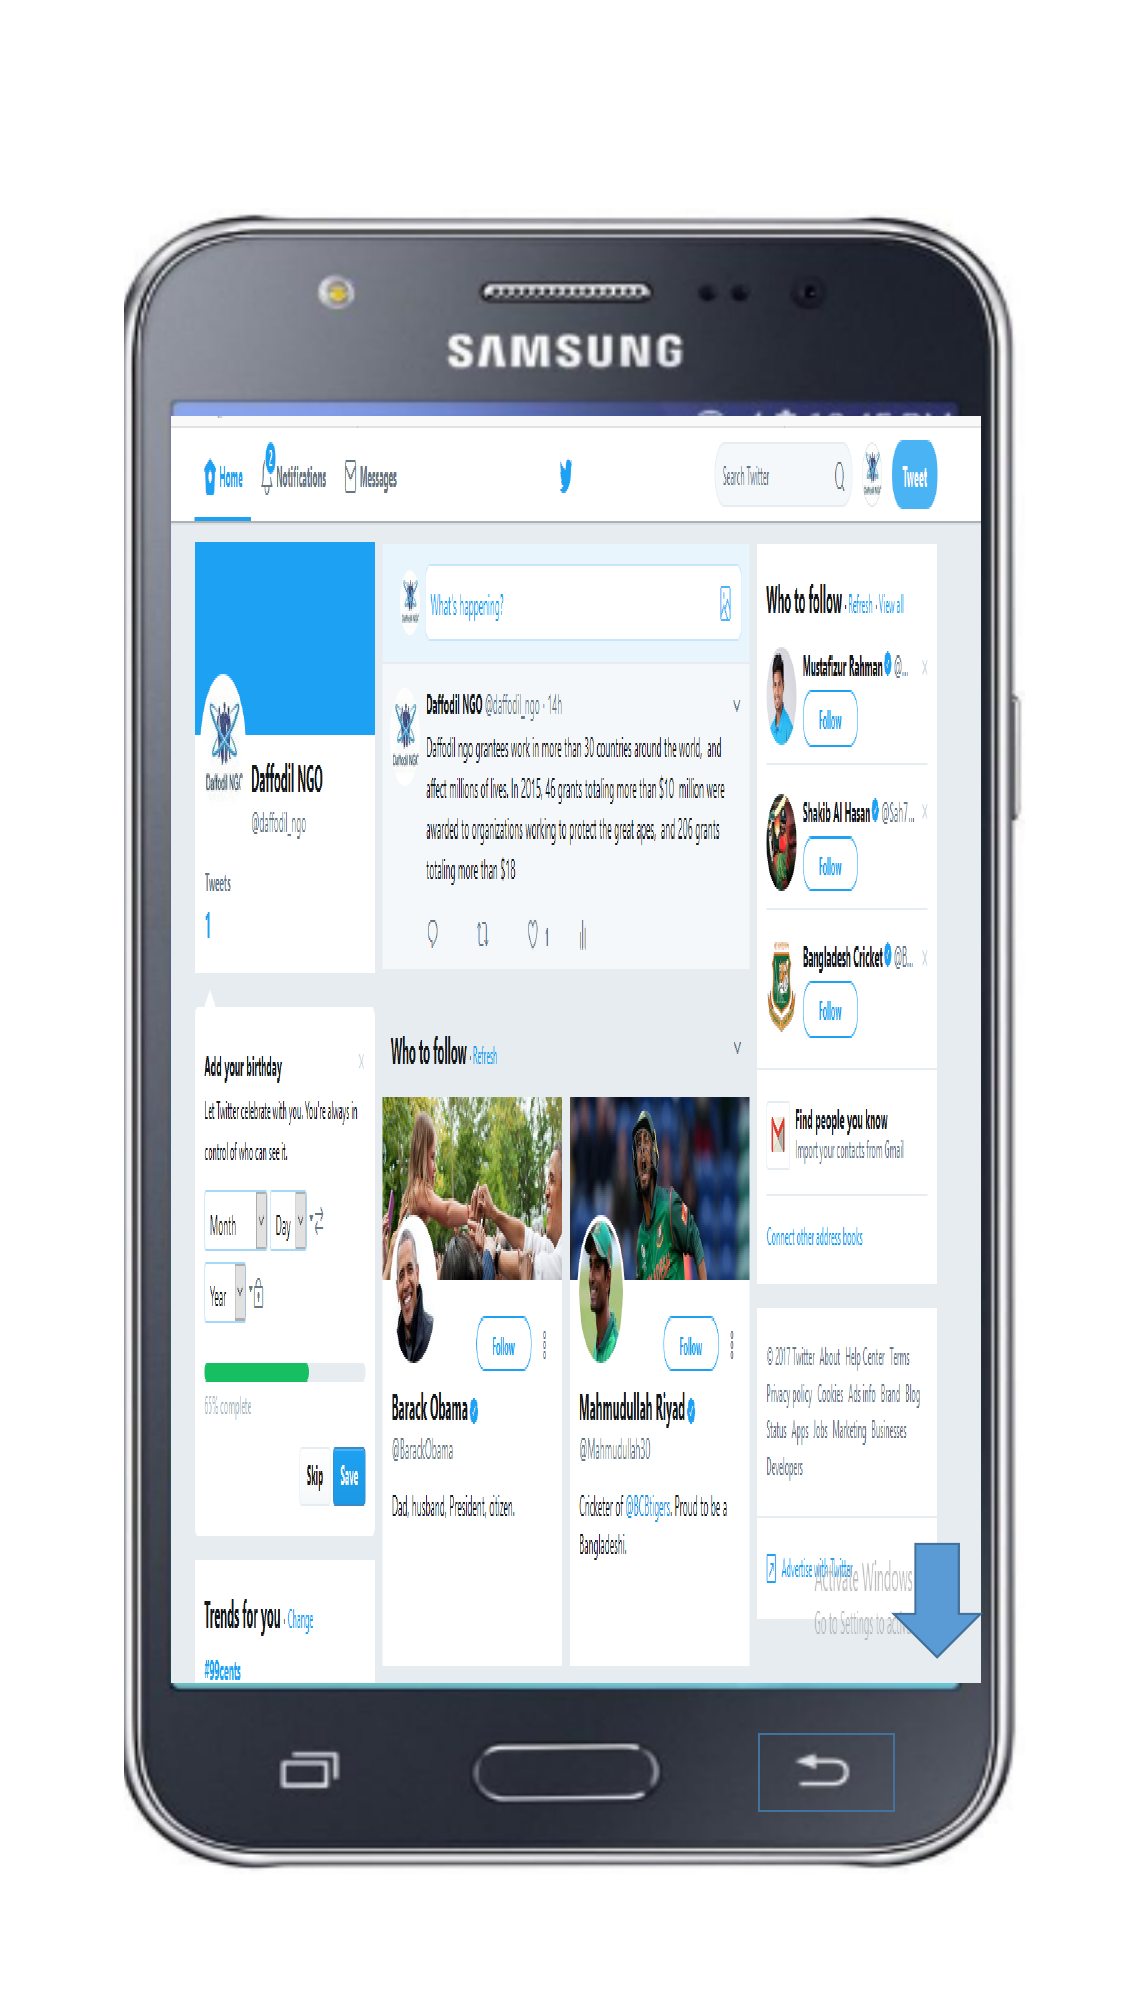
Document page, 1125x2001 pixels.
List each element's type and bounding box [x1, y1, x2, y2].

picture [124, 208, 1025, 1874]
